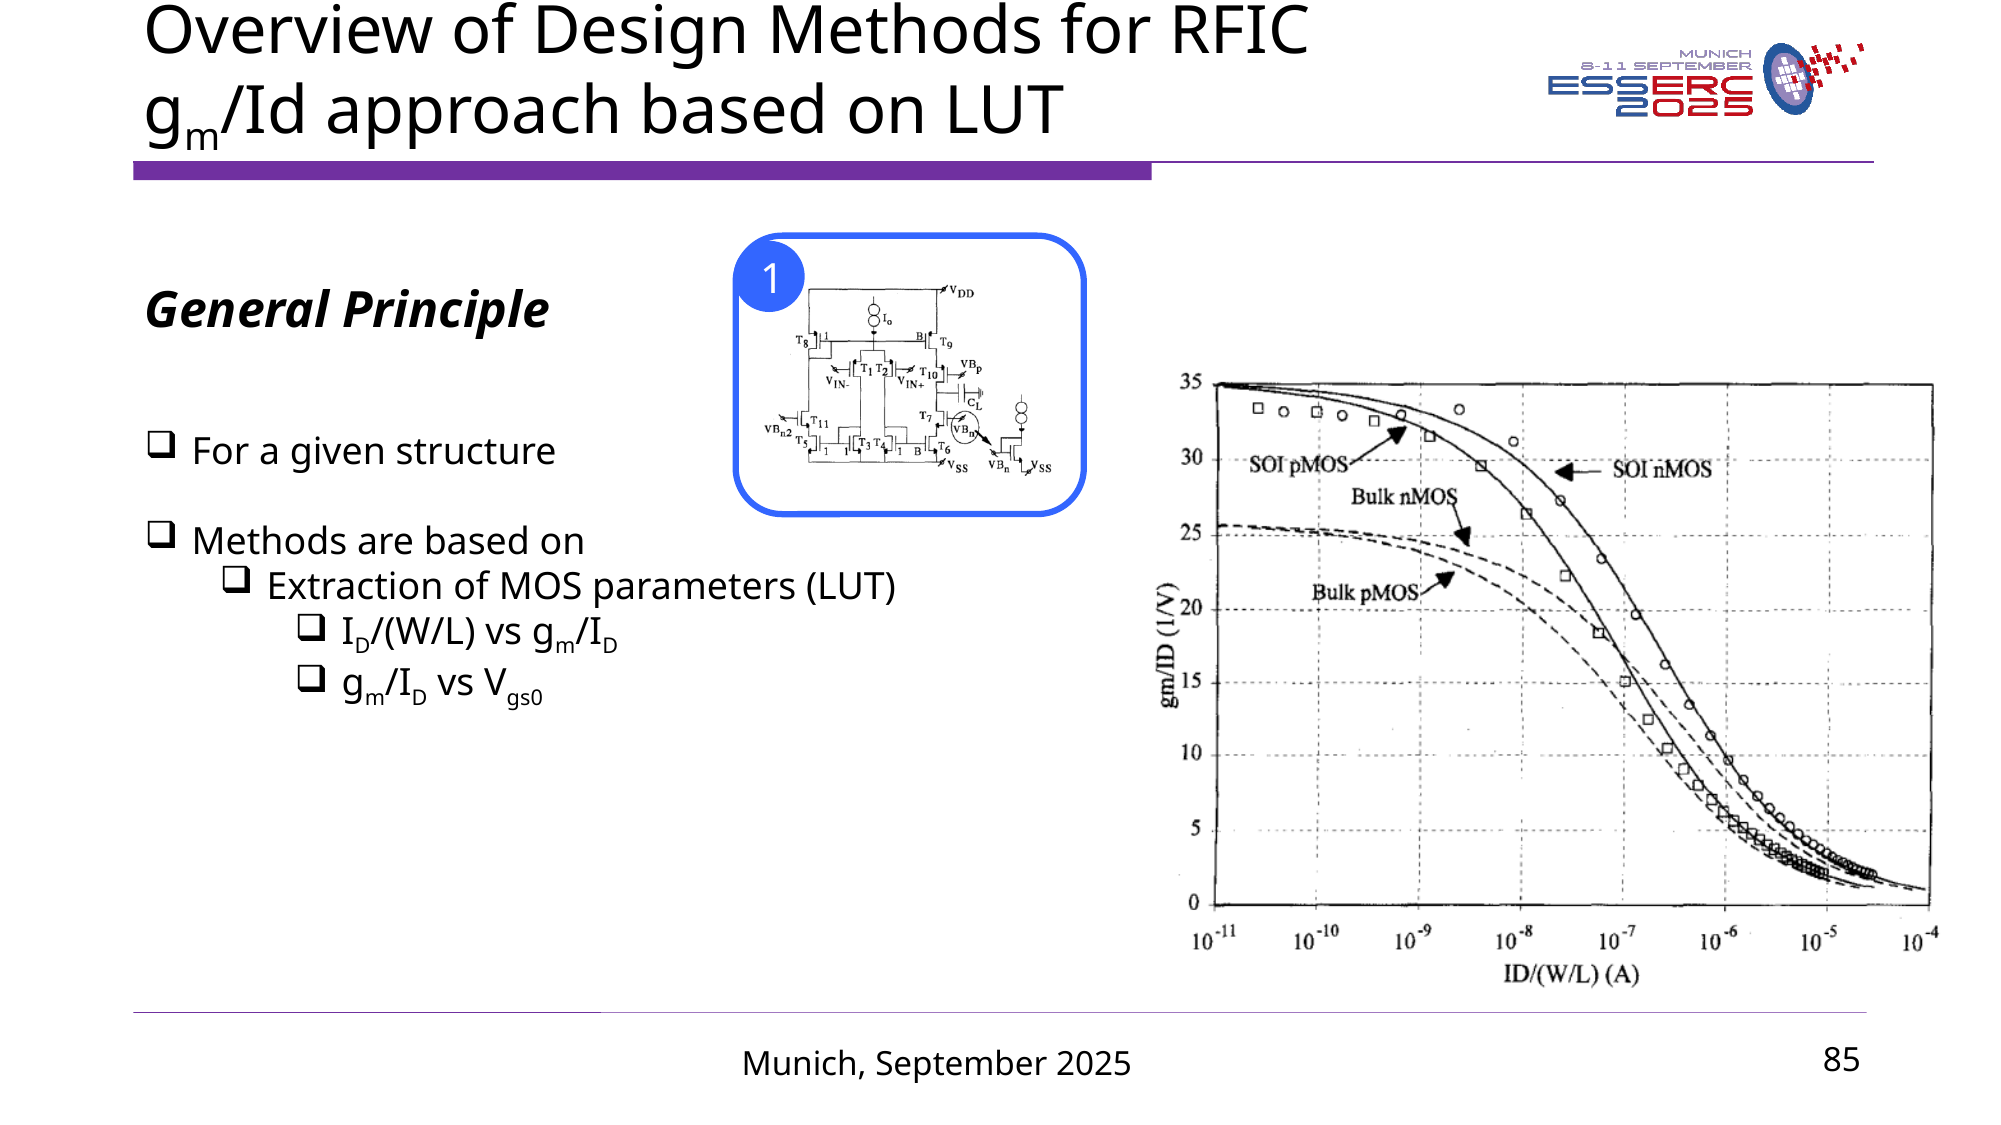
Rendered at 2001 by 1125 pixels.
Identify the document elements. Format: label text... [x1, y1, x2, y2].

title Overview of Design Methods for RFIC gm/Id approach based on LUT [128, 11, 1998, 166]
picture [763, 271, 1059, 481]
picture [1152, 362, 1953, 999]
text_box General Principle For a given structure Methods are based on Extraction of MOS parameters (LUT) ID/(W/L) vs gm/ID gm/ID vs Vgs0 [130, 209, 1553, 817]
